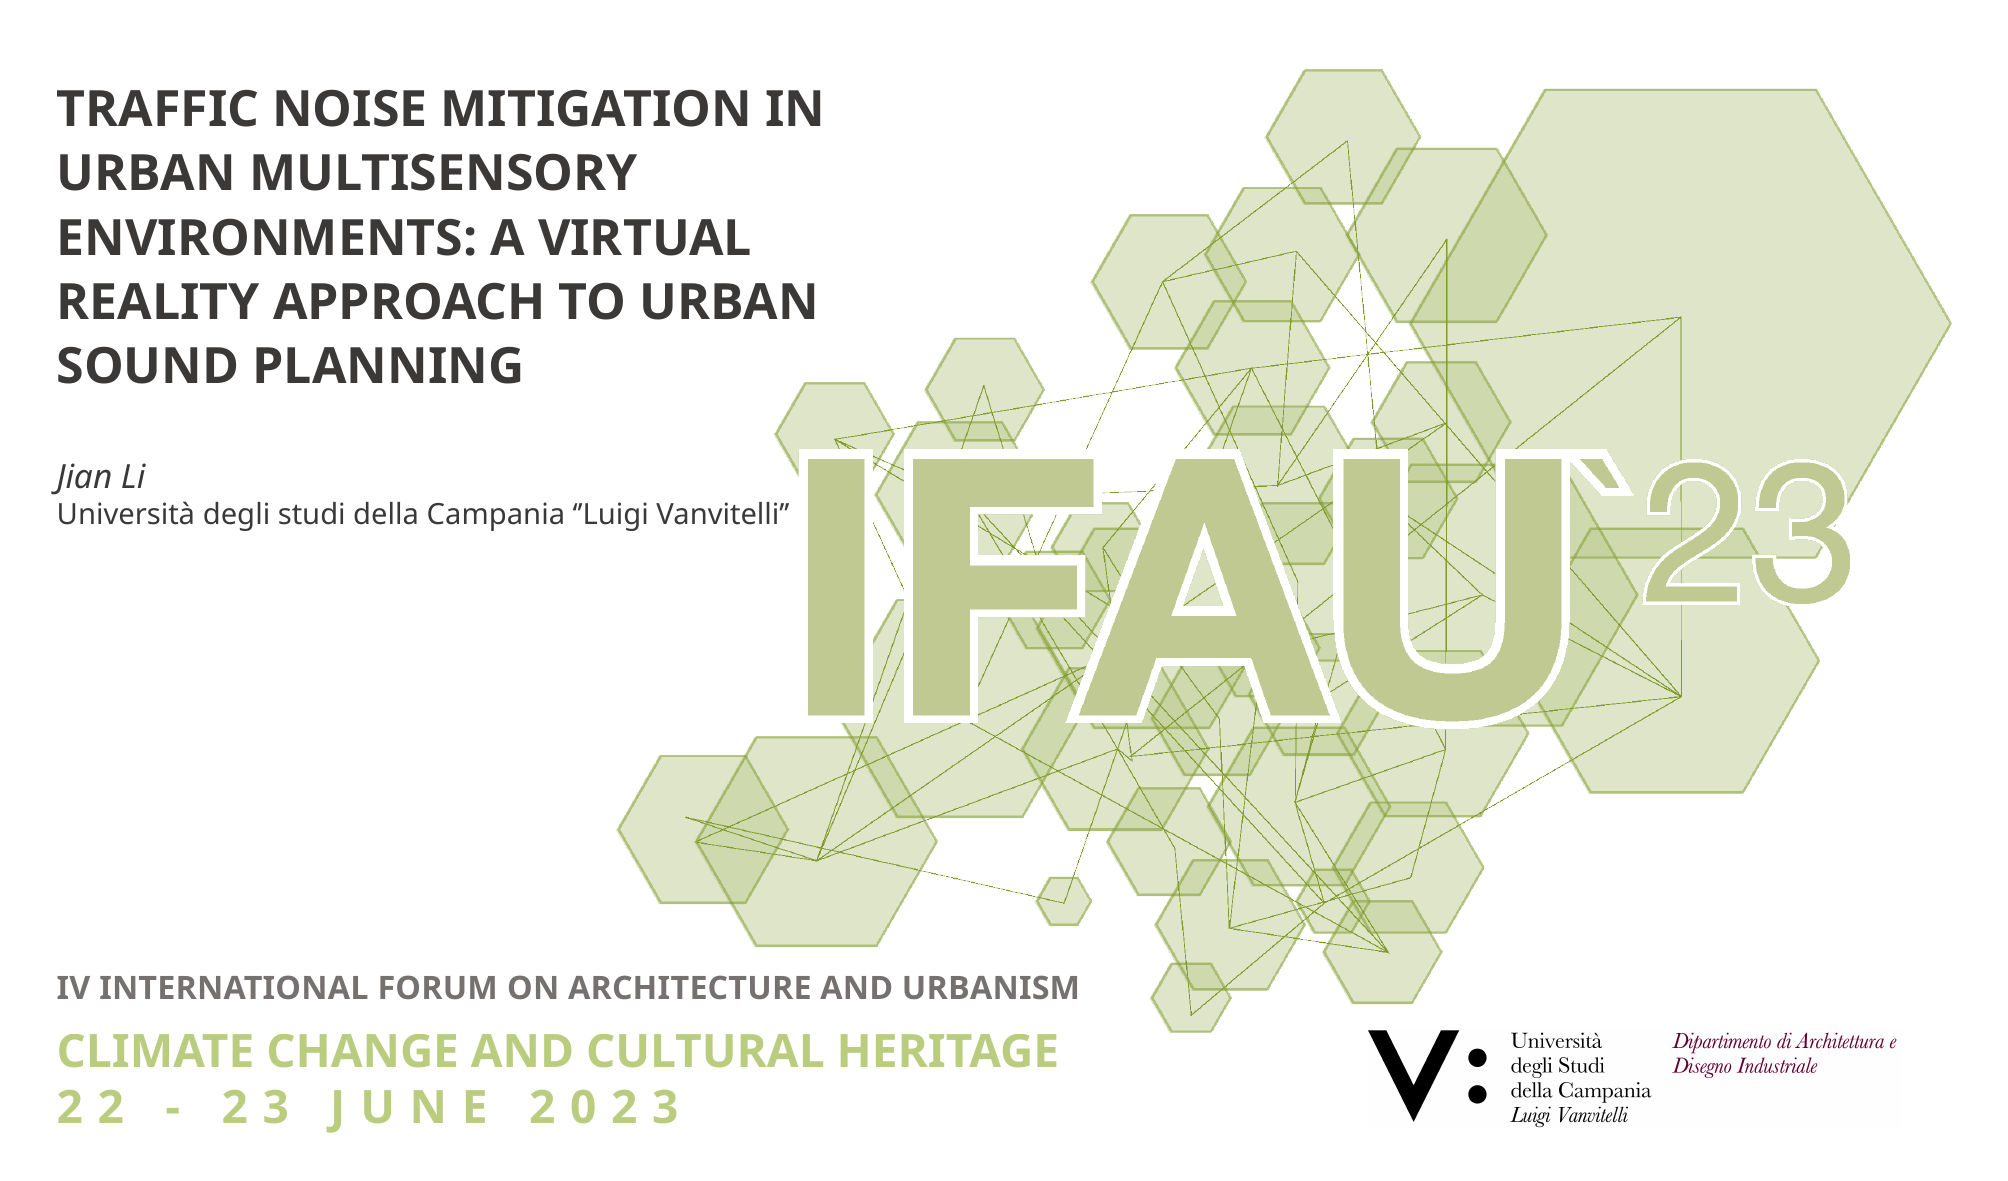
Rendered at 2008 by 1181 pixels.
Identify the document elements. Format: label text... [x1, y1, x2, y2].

picture [616, 69, 1952, 1130]
text_box TRAFFIC NOISE MITIGATION IN URBAN MULTISENSORY ENVIRONMENTS: A VIRTUAL REALITY APPROACH TO URBAN SOUND PLANNING Jian Li Università degli studi della Campania ‘’Luigi Vanvitelli’’ [41, 57, 932, 545]
text_box IV INTERNATIONAL FORUM ON ARCHITECTURE AND URBANISM [41, 959, 616, 1013]
text_box CLIMATE CHANGE AND CULTURAL HERITAGE 22 - 23 JUNE 2023 | CASERTA [41, 1014, 1272, 1140]
